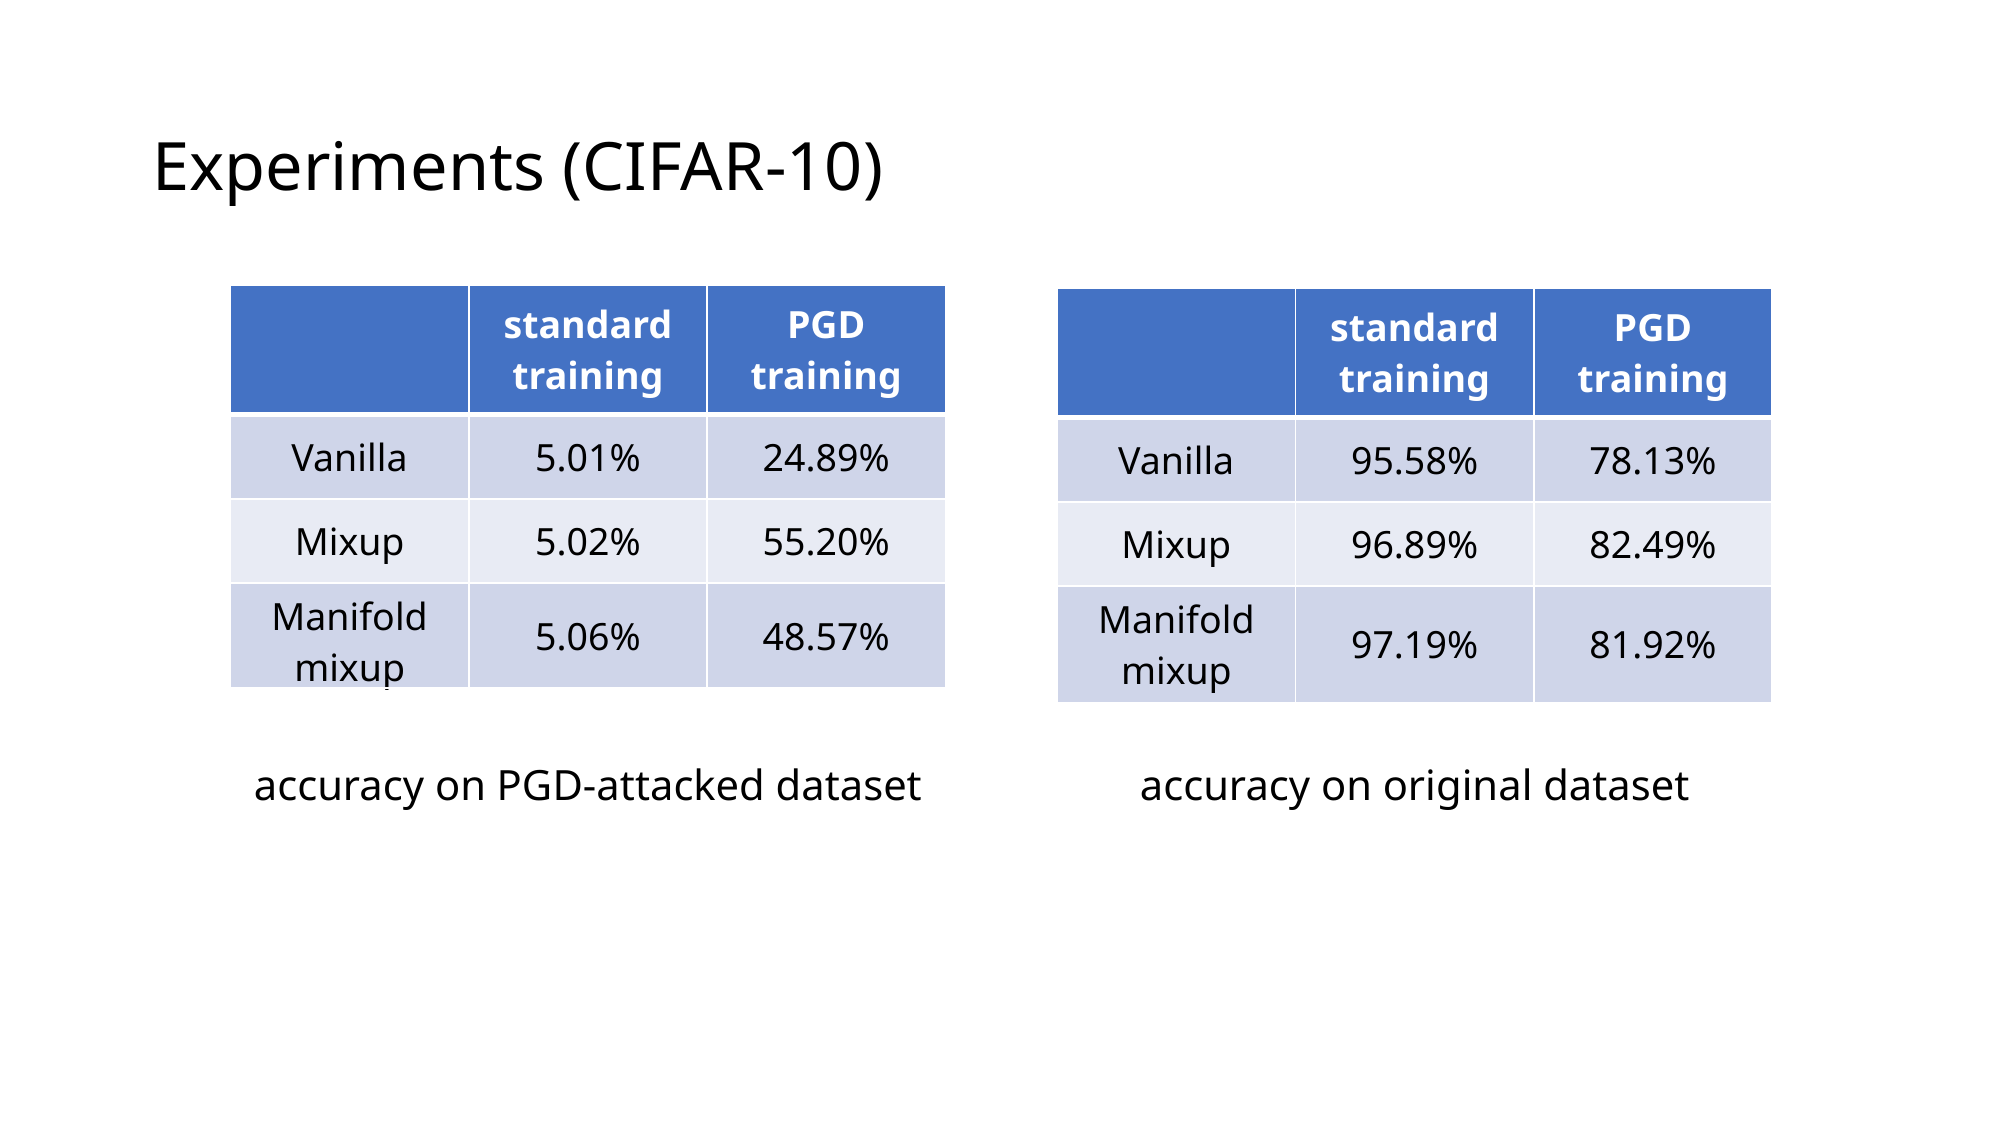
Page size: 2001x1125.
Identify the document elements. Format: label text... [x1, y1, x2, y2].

table_cell Vanilla [1058, 420, 1295, 501]
table_cell 24.89% [708, 417, 945, 498]
table_header [1058, 289, 1295, 415]
table_cell 5.06% [470, 584, 706, 687]
table_cell 5.02% [470, 500, 706, 582]
table_cell Manifold mixup [1058, 587, 1295, 702]
table_cell 82.49% [1535, 503, 1771, 585]
table_cell 81.92% [1535, 587, 1771, 702]
table_cell 97.19% [1296, 587, 1533, 702]
table_header [231, 286, 468, 412]
table_header PGD training [708, 286, 945, 412]
text_box accuracy on original dataset [1124, 751, 1705, 816]
table_cell 78.13% [1535, 420, 1771, 501]
table_cell 5.01% [470, 417, 706, 498]
table_cell Mixup [231, 500, 468, 582]
table_cell Mixup [1058, 503, 1295, 585]
table_header PGD training [1535, 289, 1771, 415]
table_cell Vanilla [231, 417, 468, 498]
text_box accuracy on PGD-attacked dataset [238, 751, 937, 816]
table_cell 55.20% [708, 500, 945, 582]
table_cell 95.58% [1296, 420, 1533, 501]
table_header standard training [1296, 289, 1533, 415]
table_header standard training [470, 286, 706, 412]
table_cell Manifold mixup [231, 584, 468, 687]
title Experiments (CIFAR-10) [137, 59, 1863, 278]
table_cell 48.57% [708, 584, 945, 687]
table_cell 96.89% [1296, 503, 1533, 585]
